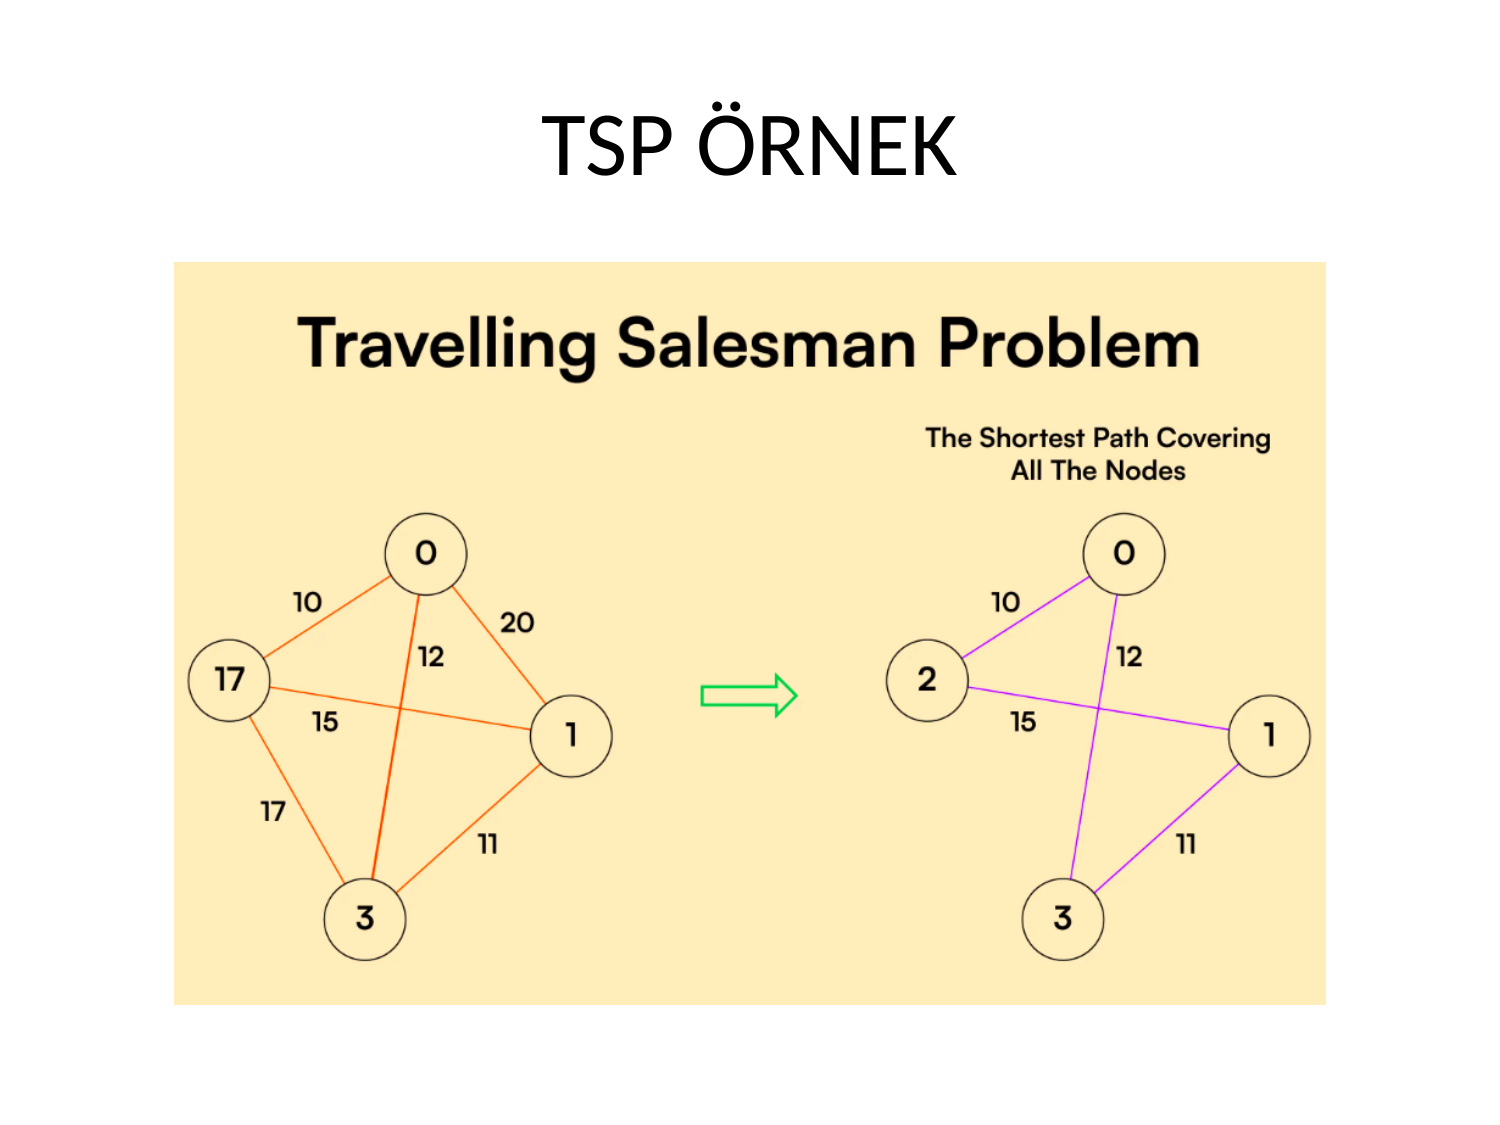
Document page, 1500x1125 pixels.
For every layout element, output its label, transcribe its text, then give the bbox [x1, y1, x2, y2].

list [174, 262, 1326, 1006]
title TSP ÖRNEK [75, 45, 1425, 233]
